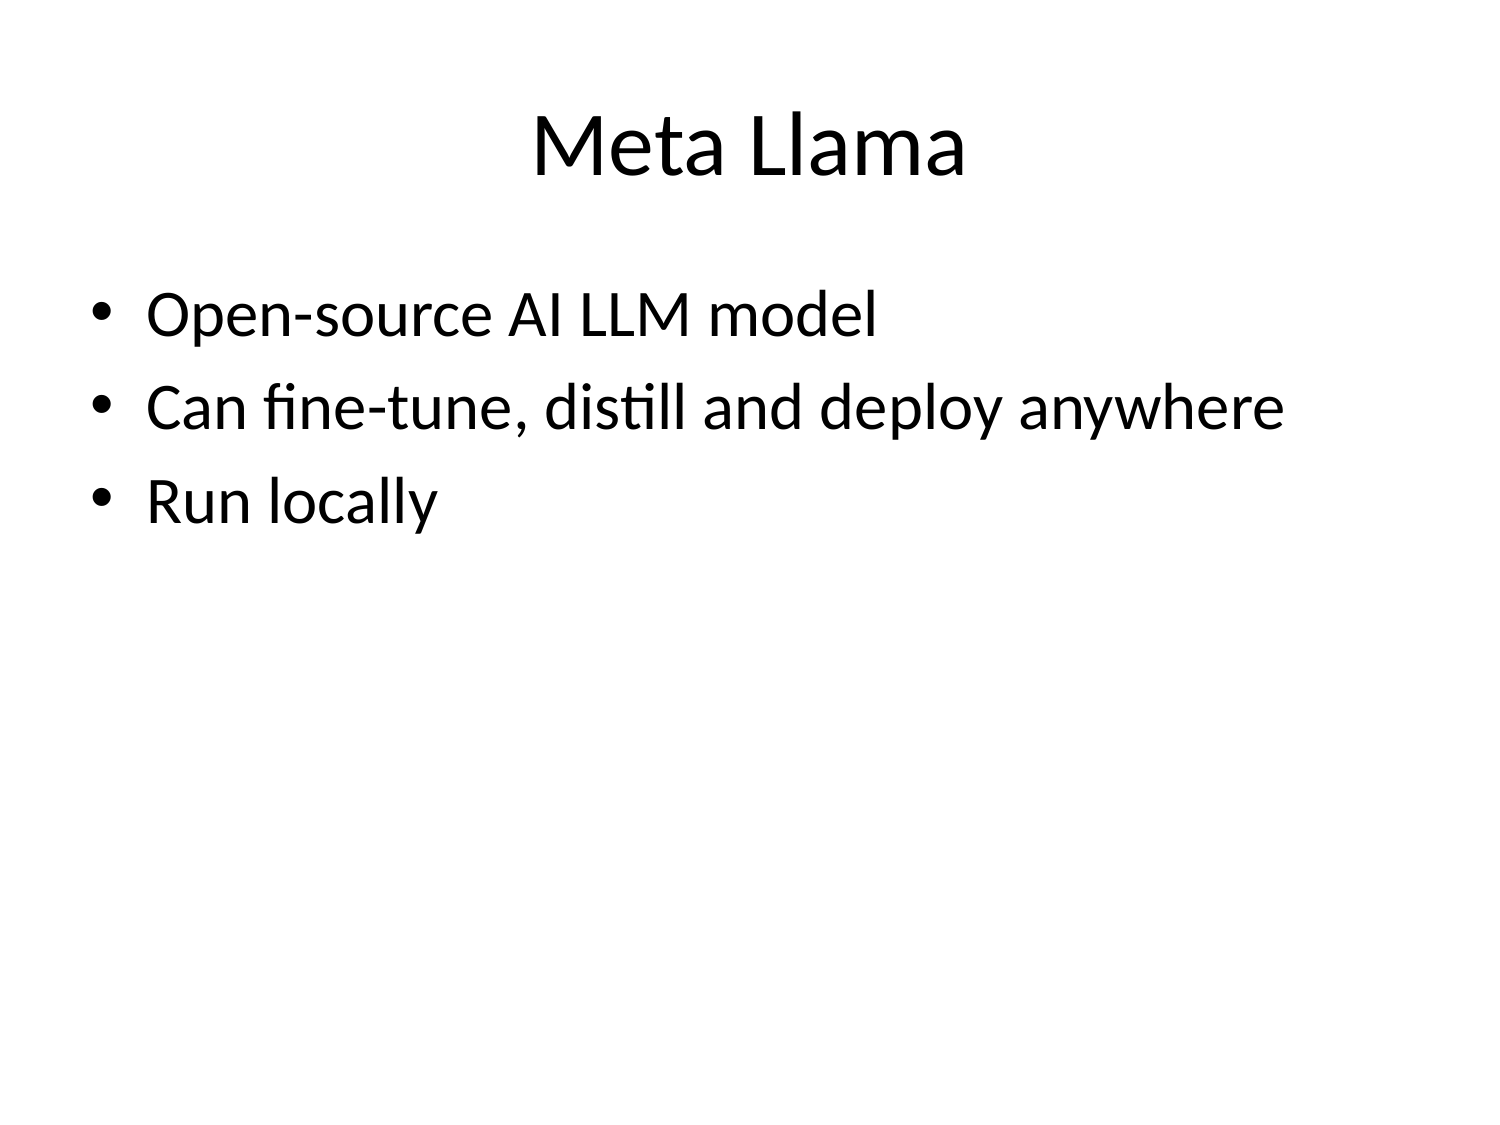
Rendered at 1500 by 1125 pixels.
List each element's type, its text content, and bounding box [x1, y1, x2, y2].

title Meta Llama [75, 45, 1425, 233]
list Open-source AI LLM model Can fine-tune, distill and deploy anywhere Run locally [75, 262, 1425, 1005]
